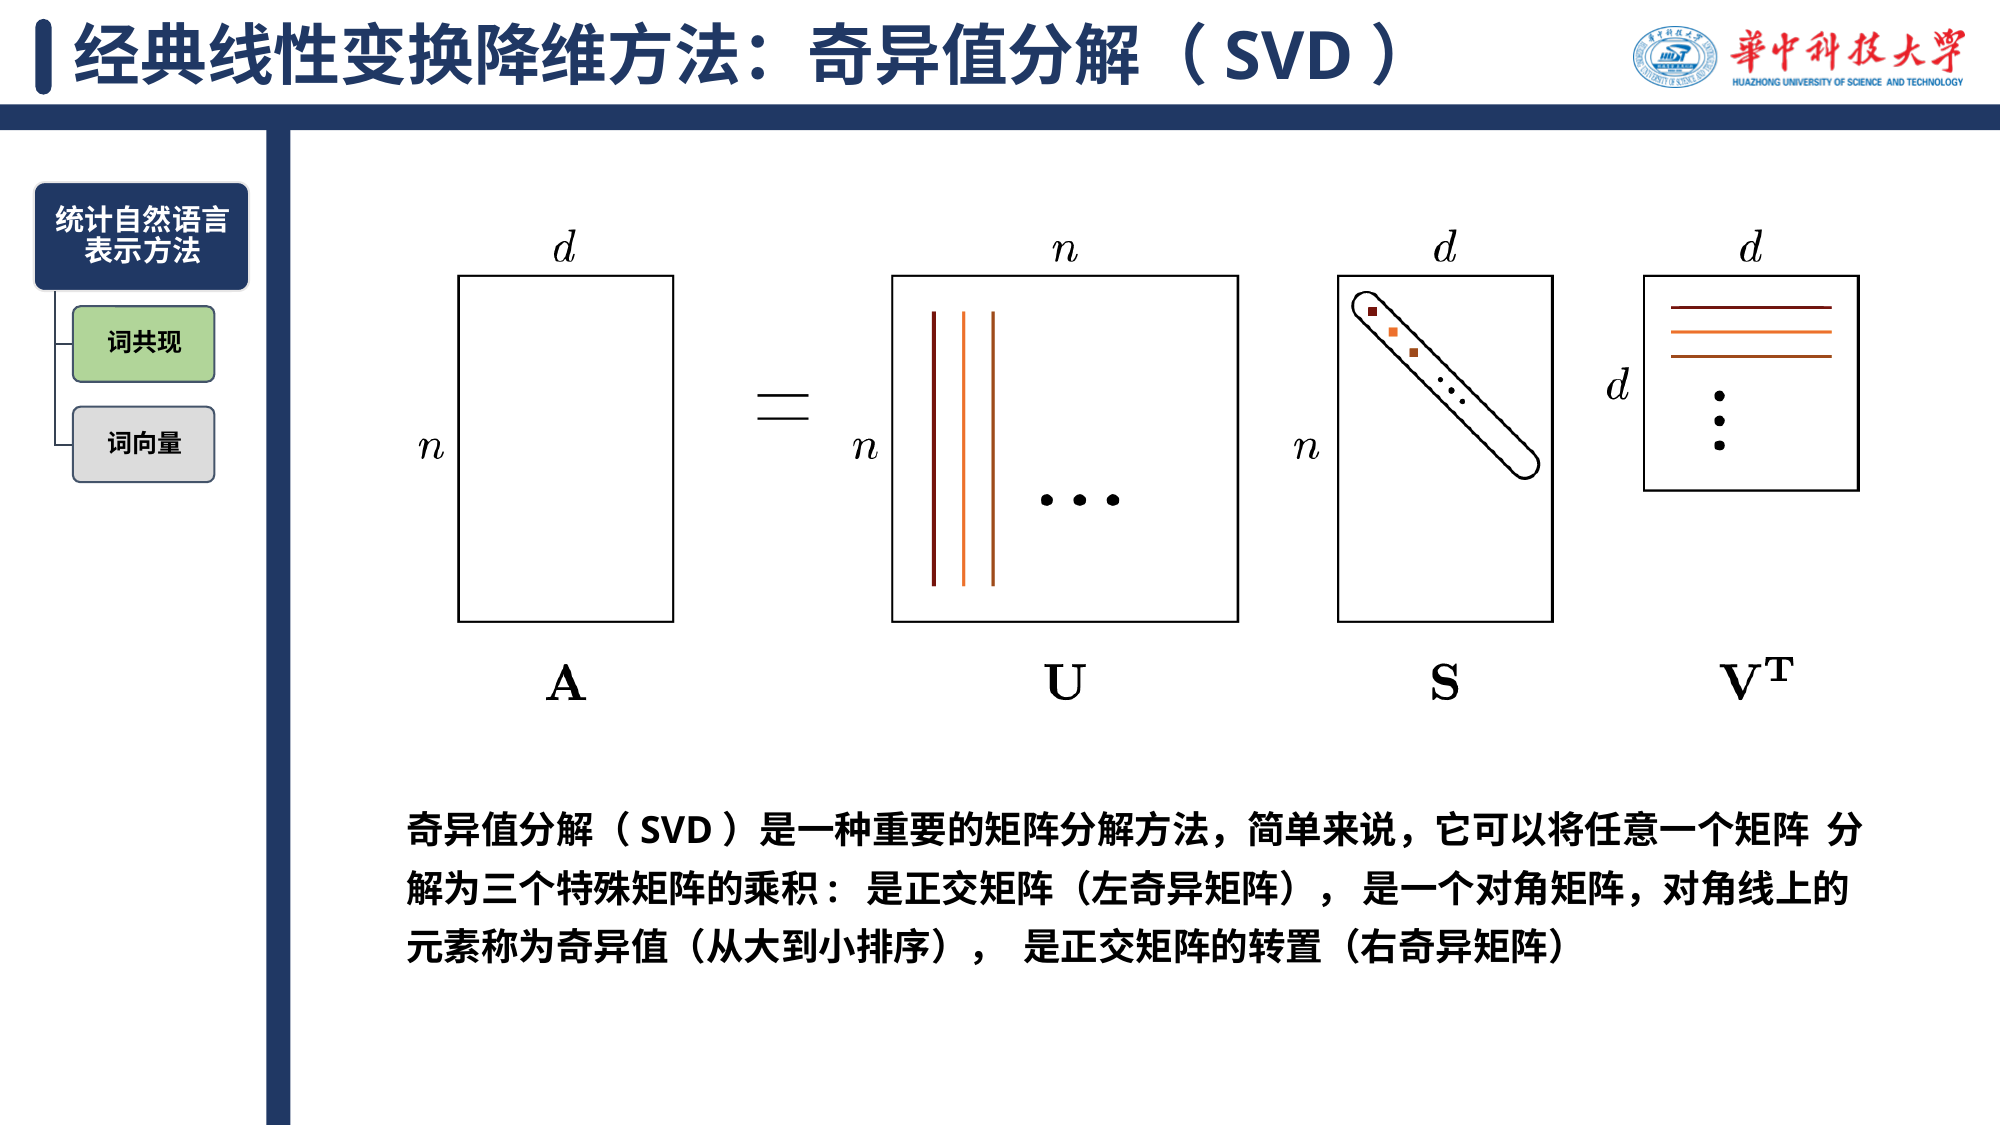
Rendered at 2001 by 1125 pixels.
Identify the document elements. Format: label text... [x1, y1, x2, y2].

picture [1784, 26, 1965, 88]
picture [391, 214, 1895, 725]
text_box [33, 168, 250, 750]
title 经典线性变换降维方法：奇异值分解（SVD） [58, 14, 1784, 91]
